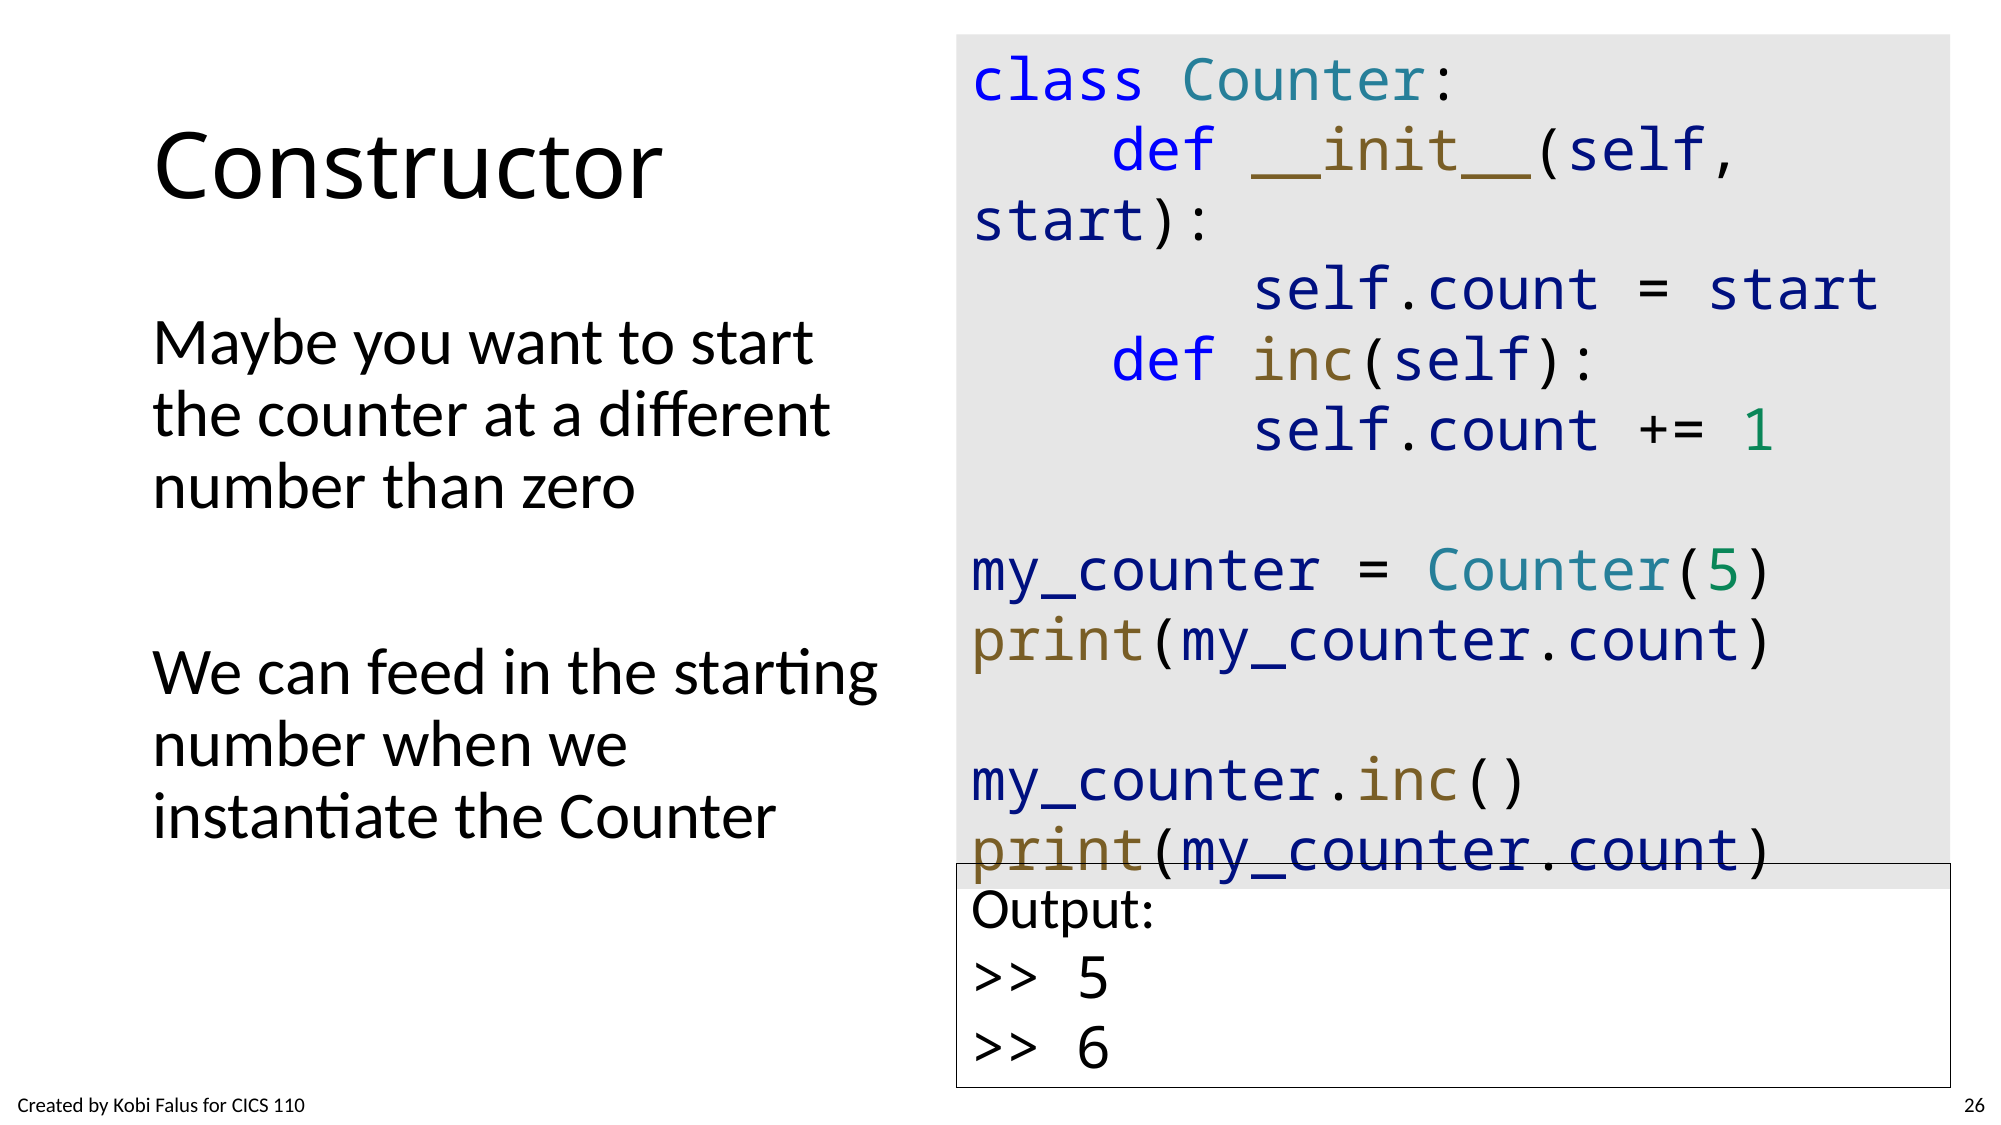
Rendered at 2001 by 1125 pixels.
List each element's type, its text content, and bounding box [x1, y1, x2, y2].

text_box Output: >> 5 >> 6 [956, 863, 1951, 1088]
title Constructor [137, 59, 956, 278]
list Maybe you want to start the counter at a different number than zero We can feed in the starting number when we instantiate the Counter [137, 299, 905, 1014]
text_box class Counter: def __init__(self, start): self.count = start def inc(self): self.count += 1 my_counter = Counter(5) print(my_counter.count) my_counter.inc() print(my_counter.count) [956, 34, 1951, 863]
